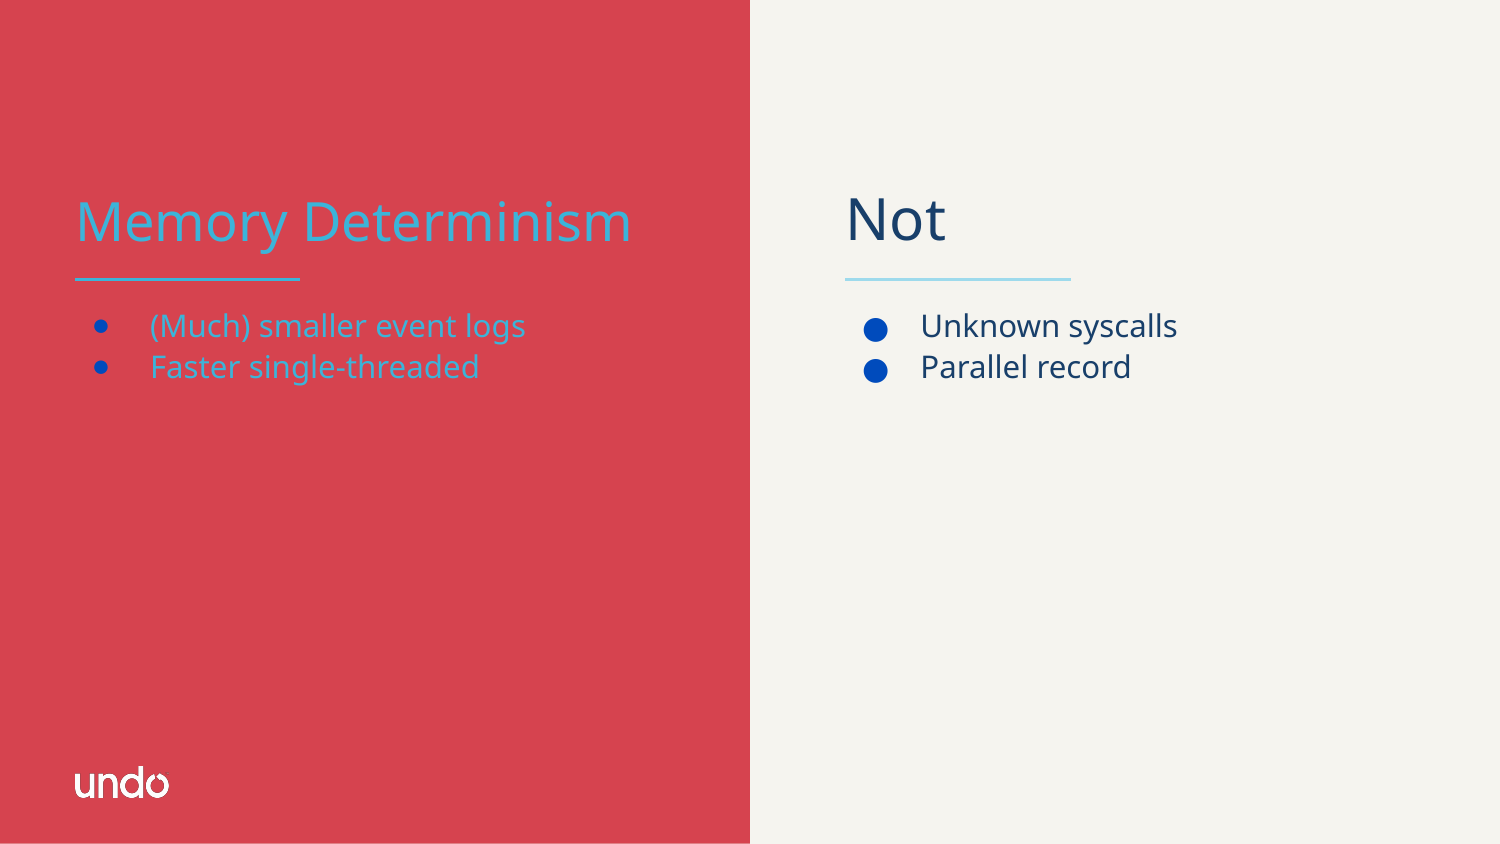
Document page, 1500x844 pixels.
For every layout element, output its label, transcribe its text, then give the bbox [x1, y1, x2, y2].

list Unknown syscalls Parallel record [845, 279, 1425, 746]
picture [75, 766, 169, 798]
title Memory Determinism [75, 187, 738, 252]
list (Much) smaller event logs Faster single-threaded [75, 279, 738, 746]
list Not [845, 188, 1425, 260]
